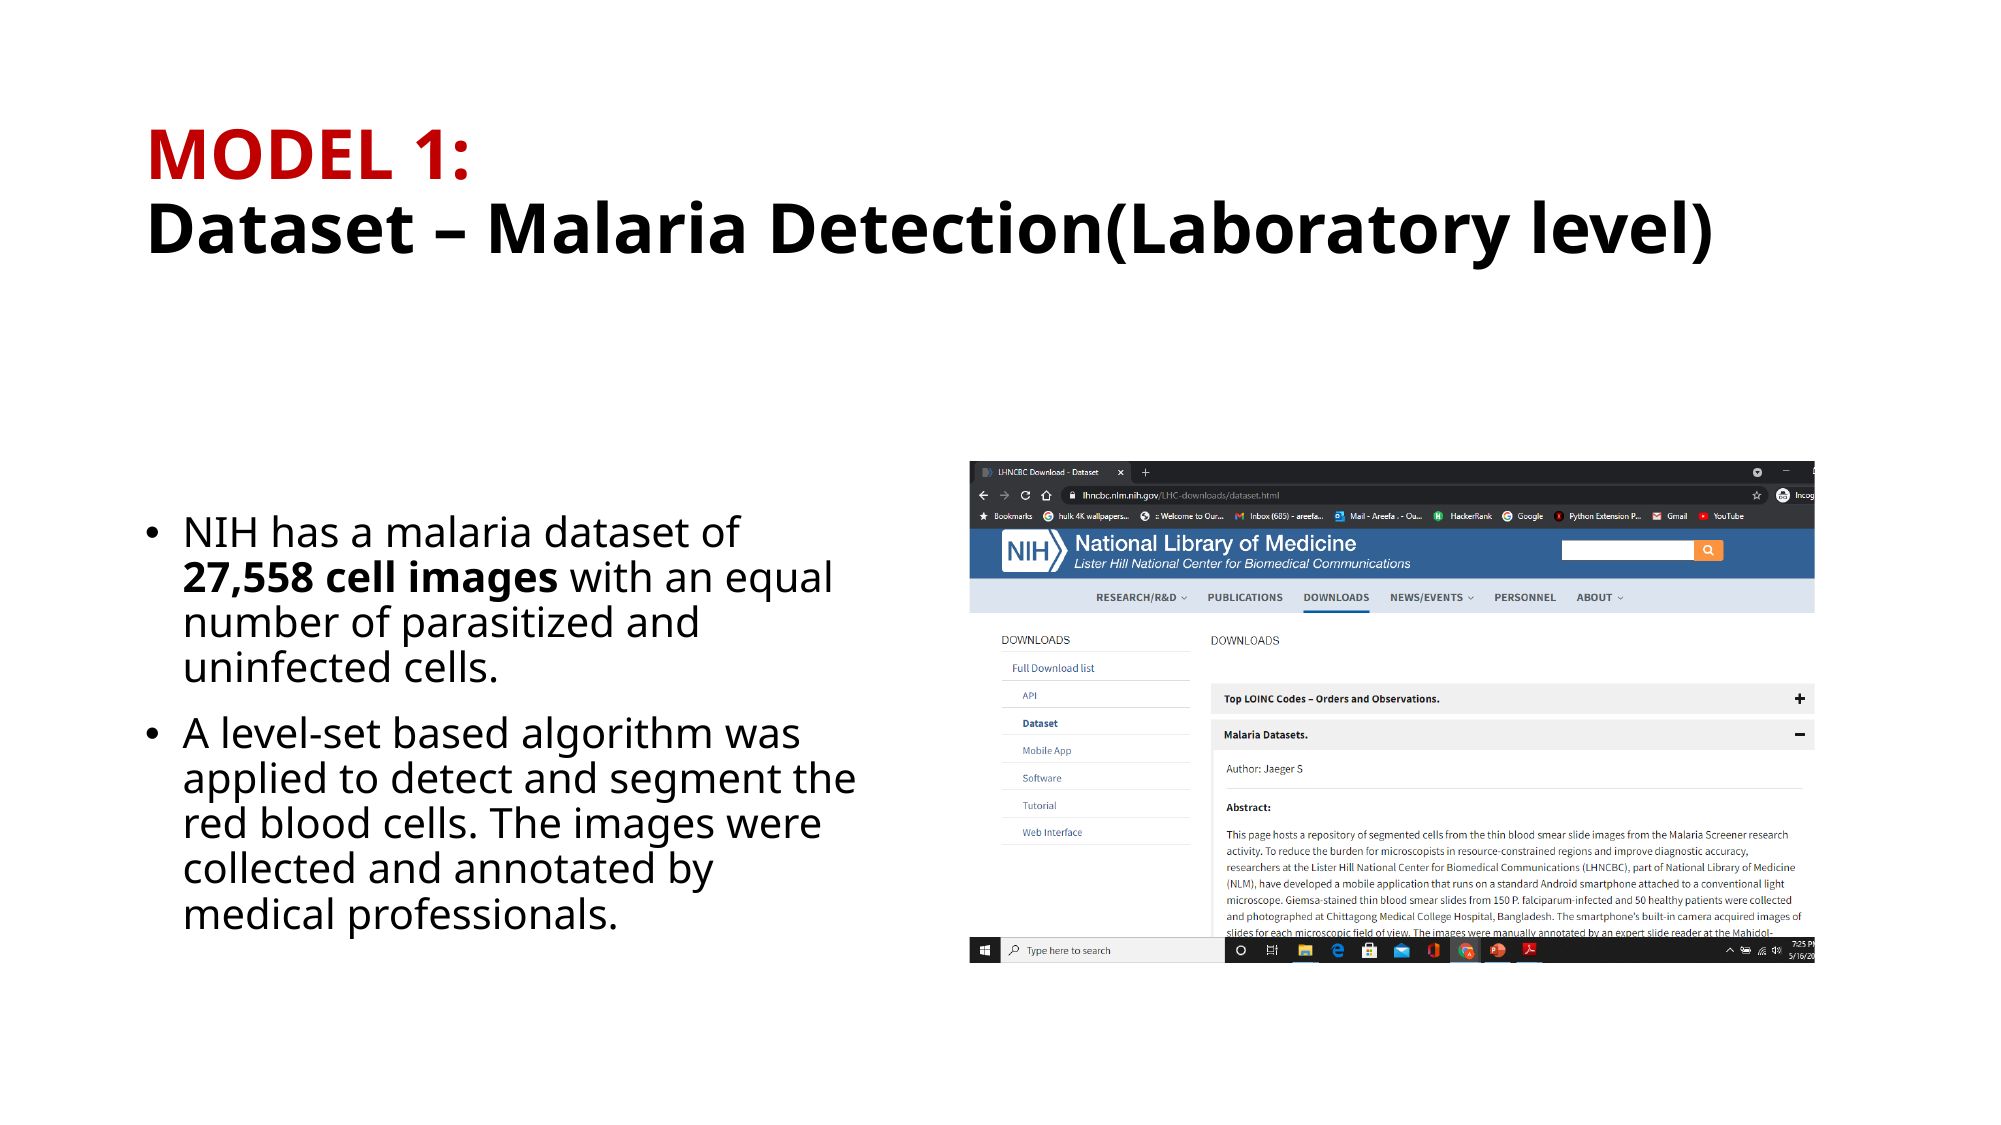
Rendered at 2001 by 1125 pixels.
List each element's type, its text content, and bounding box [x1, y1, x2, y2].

picture [969, 461, 1815, 963]
list NIH has a malaria dataset of 27,558 cell images with an equal number of parasitized and uninfected cells. A level-set based algorithm was applied to detect and segment the red blood cells. The images were collected and annotated by medical professionals. [130, 426, 874, 1024]
title MODEL 1: Dataset – Malaria Detection(Laboratory level) [130, 63, 1782, 277]
